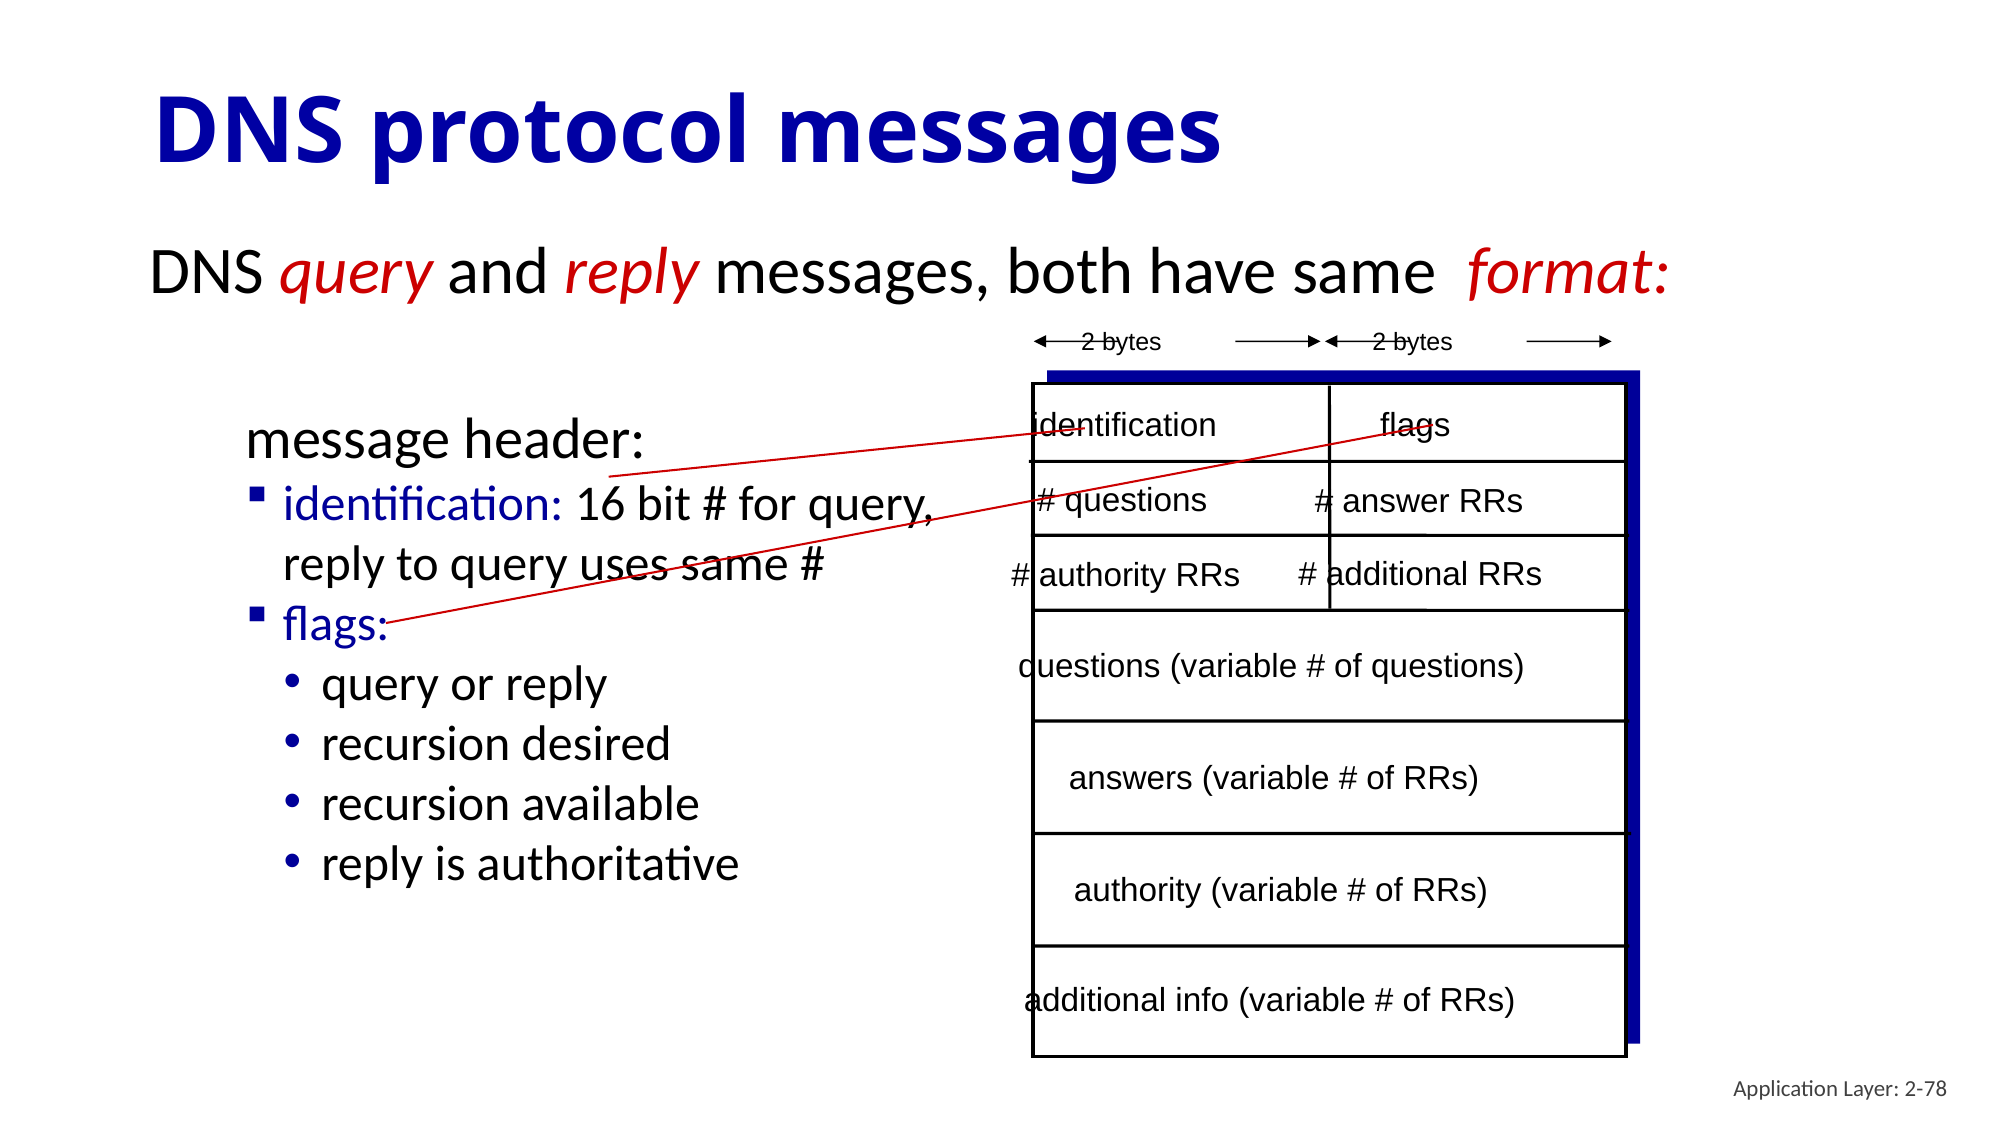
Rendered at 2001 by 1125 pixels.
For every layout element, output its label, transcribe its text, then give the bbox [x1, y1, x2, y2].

text_box message header: identification: 16 bit # for query, reply to query uses same # flags: query or reply recursion desired recursion available reply is authoritative [230, 392, 1000, 1023]
slide_number Application Layer: 2-78 [1512, 1056, 1963, 1117]
text_box DNS query and reply messages, both have same format: [113, 228, 1819, 313]
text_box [1033, 317, 1321, 363]
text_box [1028, 370, 1641, 1057]
title DNS protocol messages [137, 59, 1863, 207]
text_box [1324, 317, 1612, 363]
